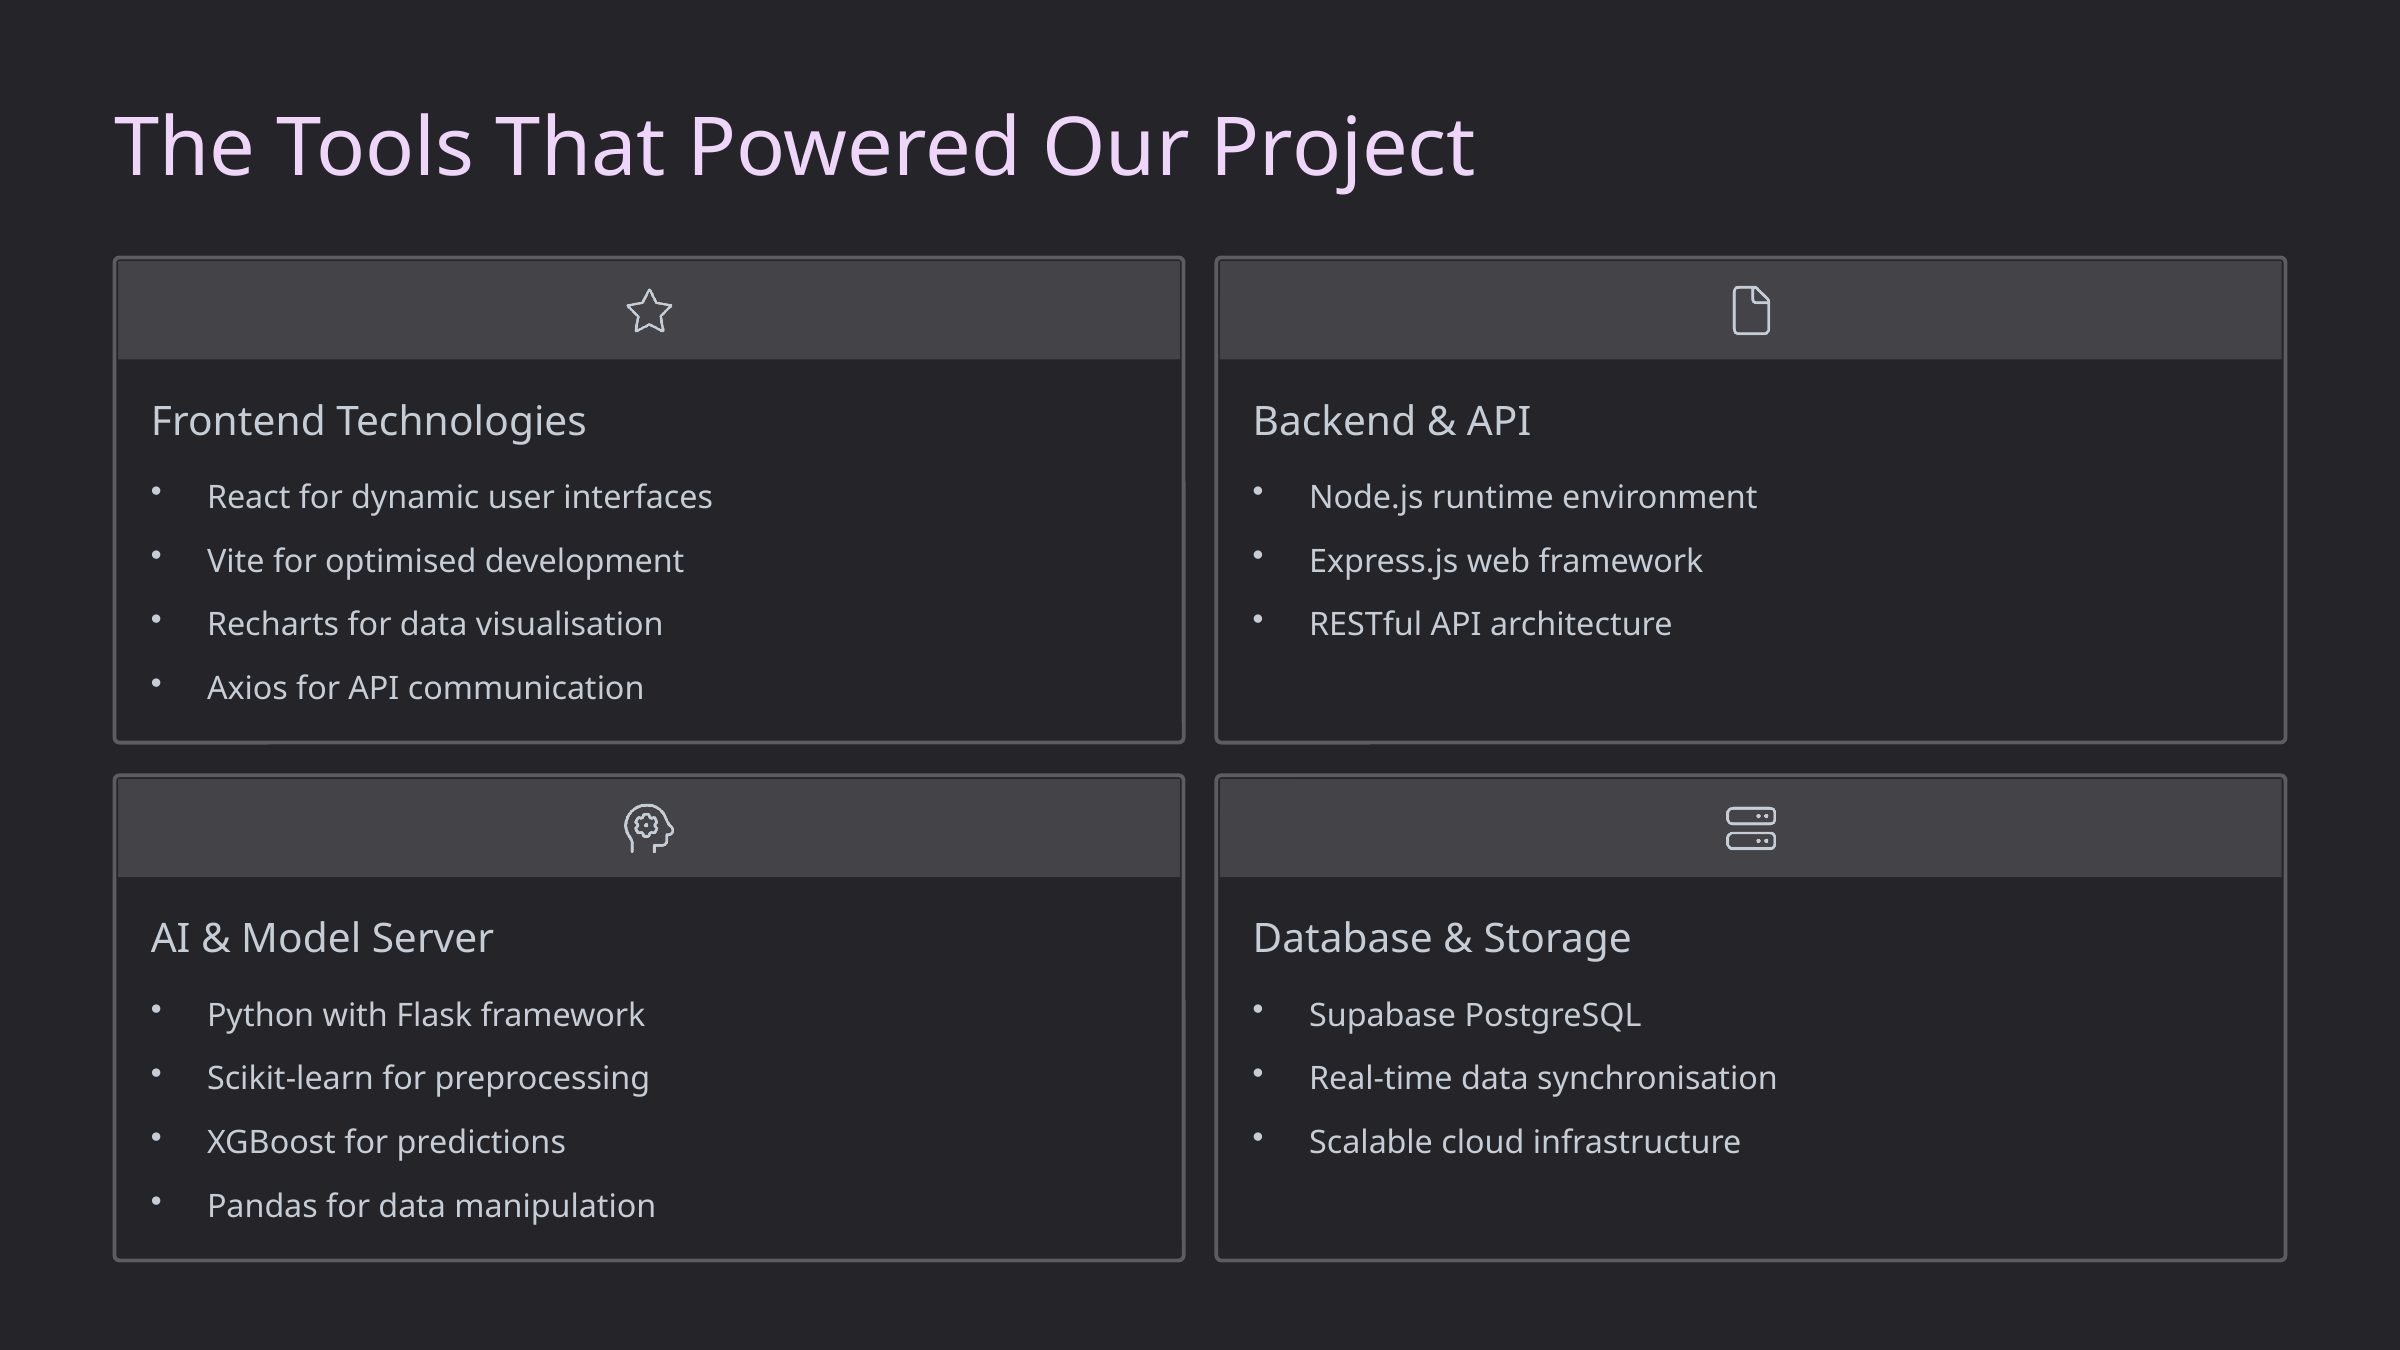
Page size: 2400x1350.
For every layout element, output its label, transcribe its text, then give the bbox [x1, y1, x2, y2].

text_box The Tools That Powered Our Project [114, 89, 1479, 192]
text_box Recharts for data visualisation [150, 590, 1148, 643]
text_box Supabase PostgreSQL [1252, 980, 2250, 1033]
text_box [114, 775, 1184, 1261]
text_box [1216, 257, 2286, 743]
text_box RESTful API architecture [1252, 590, 2250, 643]
text_box [1216, 775, 2286, 1261]
text_box Pandas for data manipulation [150, 1171, 1148, 1224]
text_box Node.js runtime environment [1252, 462, 2250, 515]
text_box Database & Storage [1252, 909, 1662, 961]
text_box [118, 261, 1180, 360]
text_box Python with Flask framework [150, 980, 1148, 1033]
picture [1726, 279, 1776, 341]
text_box React for dynamic user interfaces [150, 462, 1148, 515]
text_box Scikit-learn for preprocessing [150, 1044, 1148, 1097]
text_box [1219, 778, 2282, 878]
text_box XGBoost for predictions [150, 1107, 1148, 1161]
text_box [118, 778, 1180, 878]
picture [624, 279, 674, 341]
text_box Real-time data synchronisation [1252, 1044, 2250, 1097]
text_box Frontend Technologies [150, 392, 590, 444]
text_box [1219, 261, 2282, 360]
text_box AI & Model Server [150, 909, 560, 961]
text_box Axios for API communication [150, 653, 1148, 707]
picture [624, 797, 674, 859]
text_box Backend & API [1252, 392, 1662, 444]
text_box Express.js web framework [1252, 526, 2250, 579]
picture [1726, 797, 1776, 859]
text_box Scalable cloud infrastructure [1252, 1107, 2250, 1161]
text_box Vite for optimised development [150, 526, 1148, 579]
text_box [114, 257, 1184, 743]
